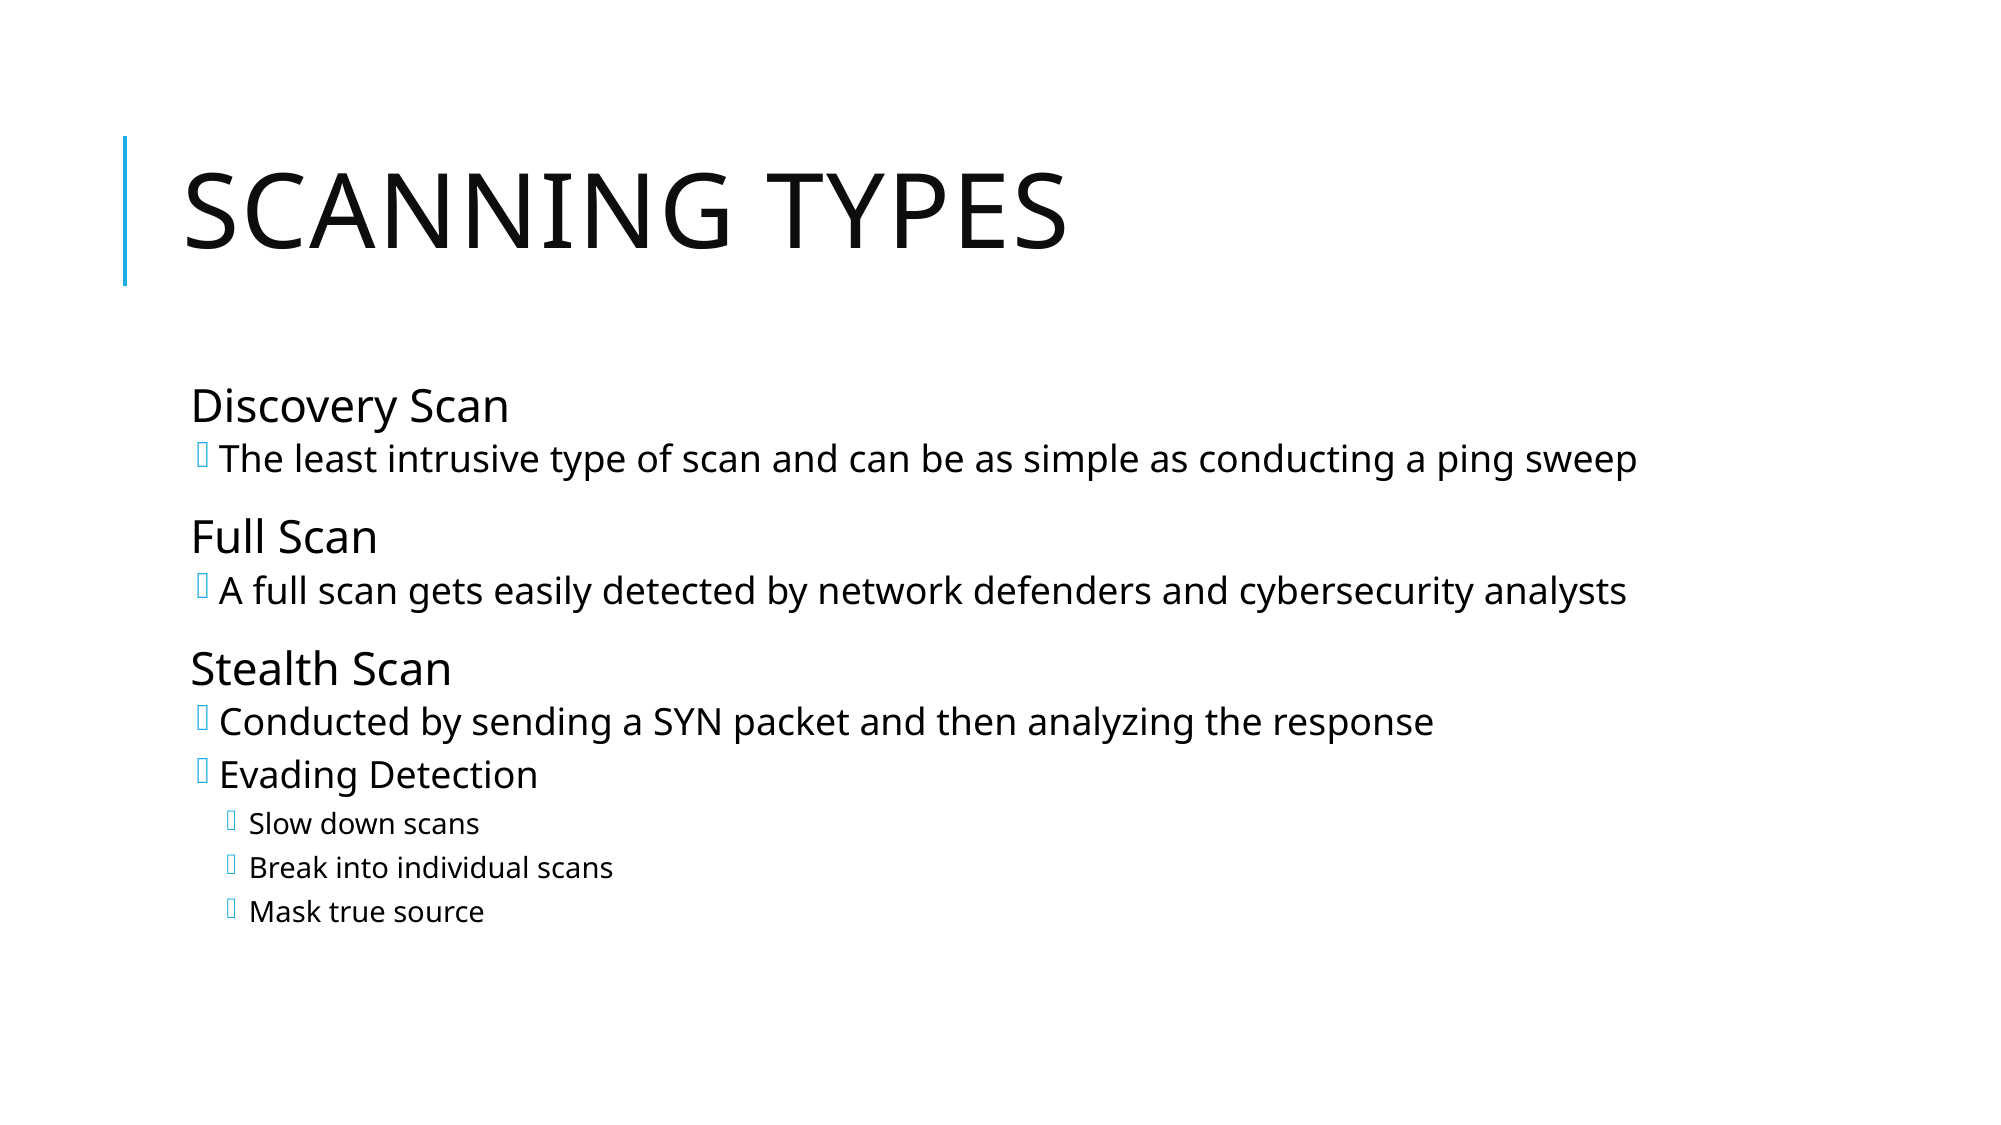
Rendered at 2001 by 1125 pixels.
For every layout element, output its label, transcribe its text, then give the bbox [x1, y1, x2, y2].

title Scanning Types [168, 96, 1763, 342]
list Discovery Scan The least intrusive type of scan and can be as simple as conducting a ping sweep Full Scan A full scan gets easily detected by network defenders and cybersecurity analysts Stealth Scan Conducted by sending a SYN packet and then analyzing the response Evading Detection Slow down scans Break into individual scans Mask true source [168, 375, 1763, 1035]
